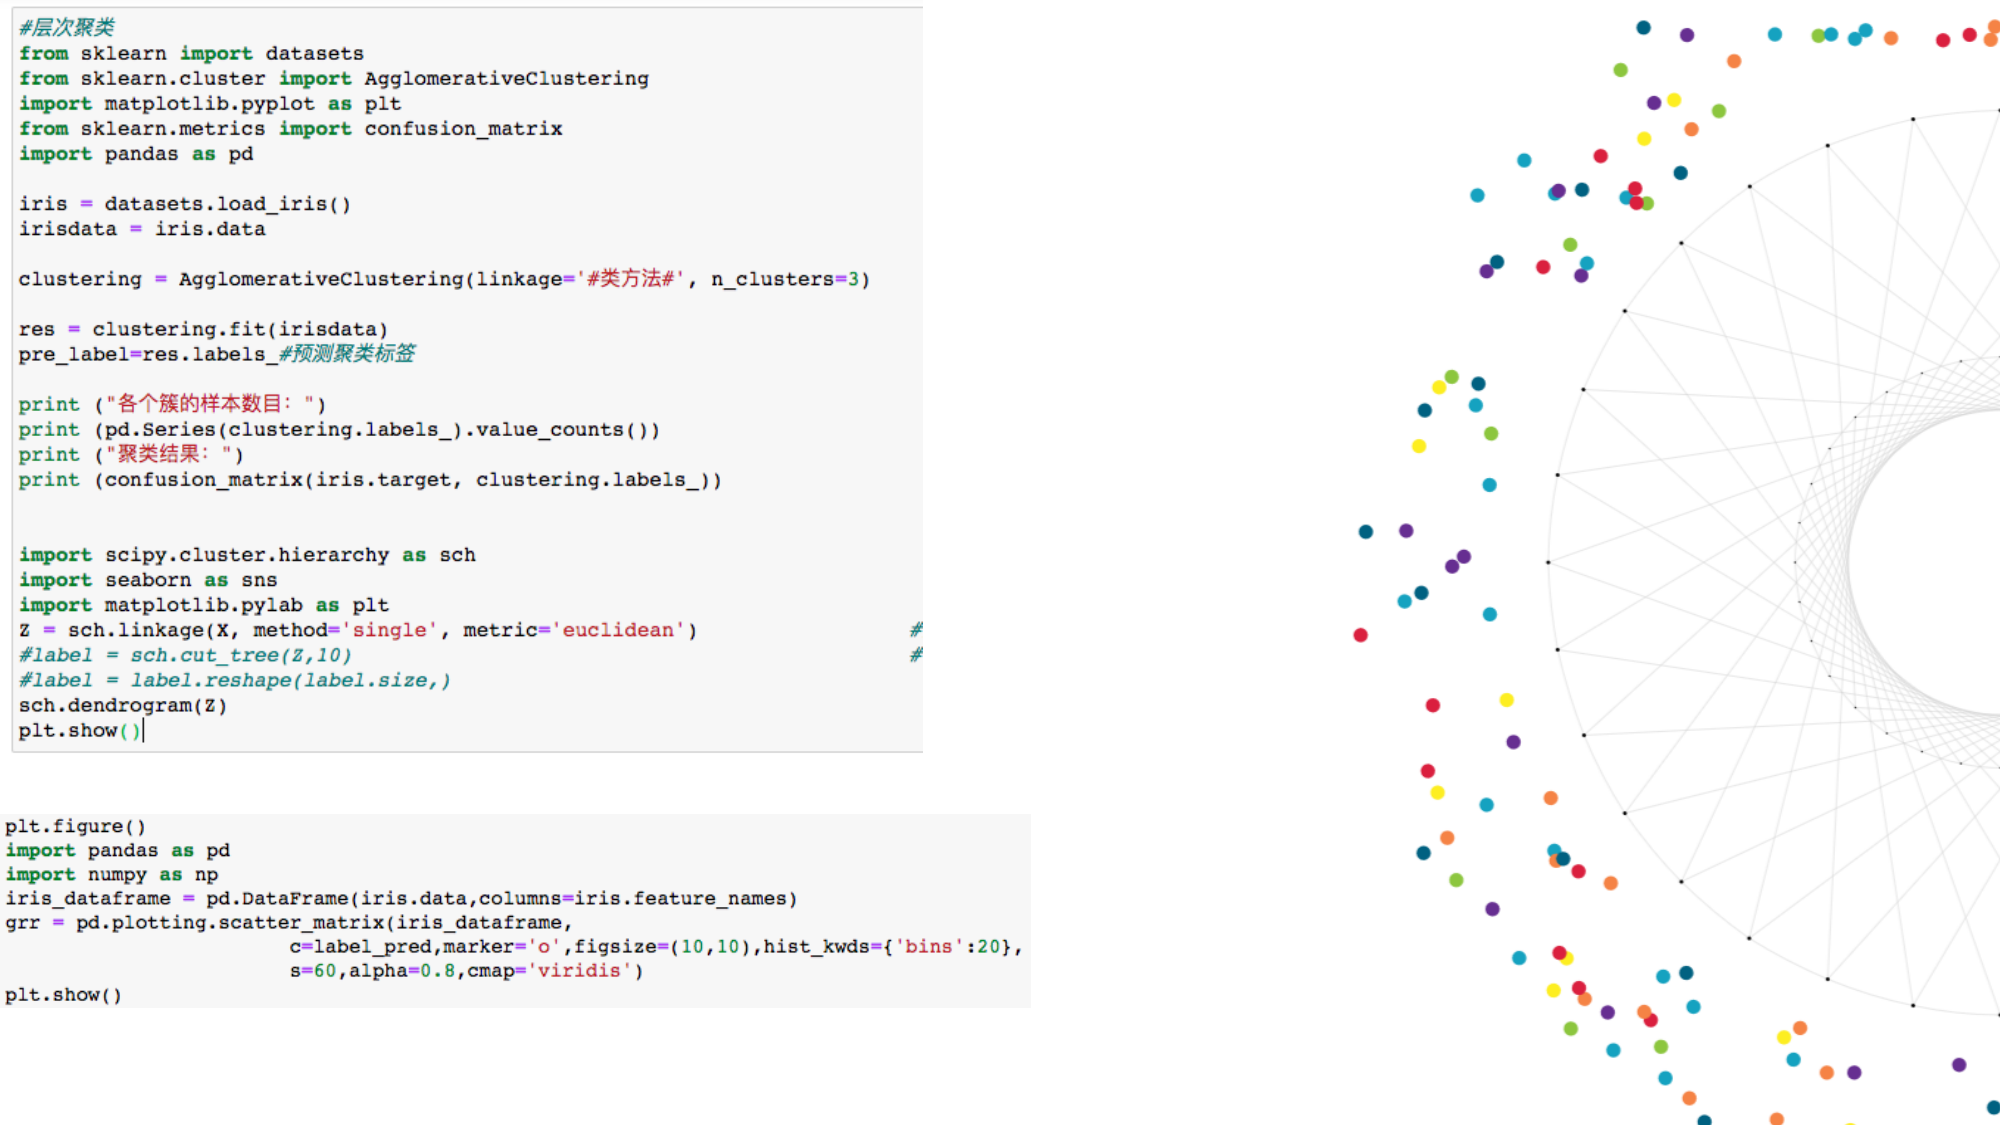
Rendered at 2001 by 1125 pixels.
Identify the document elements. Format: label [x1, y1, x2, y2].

picture [1269, 0, 2000, 1125]
picture [0, 814, 1031, 1008]
picture [0, 0, 923, 756]
